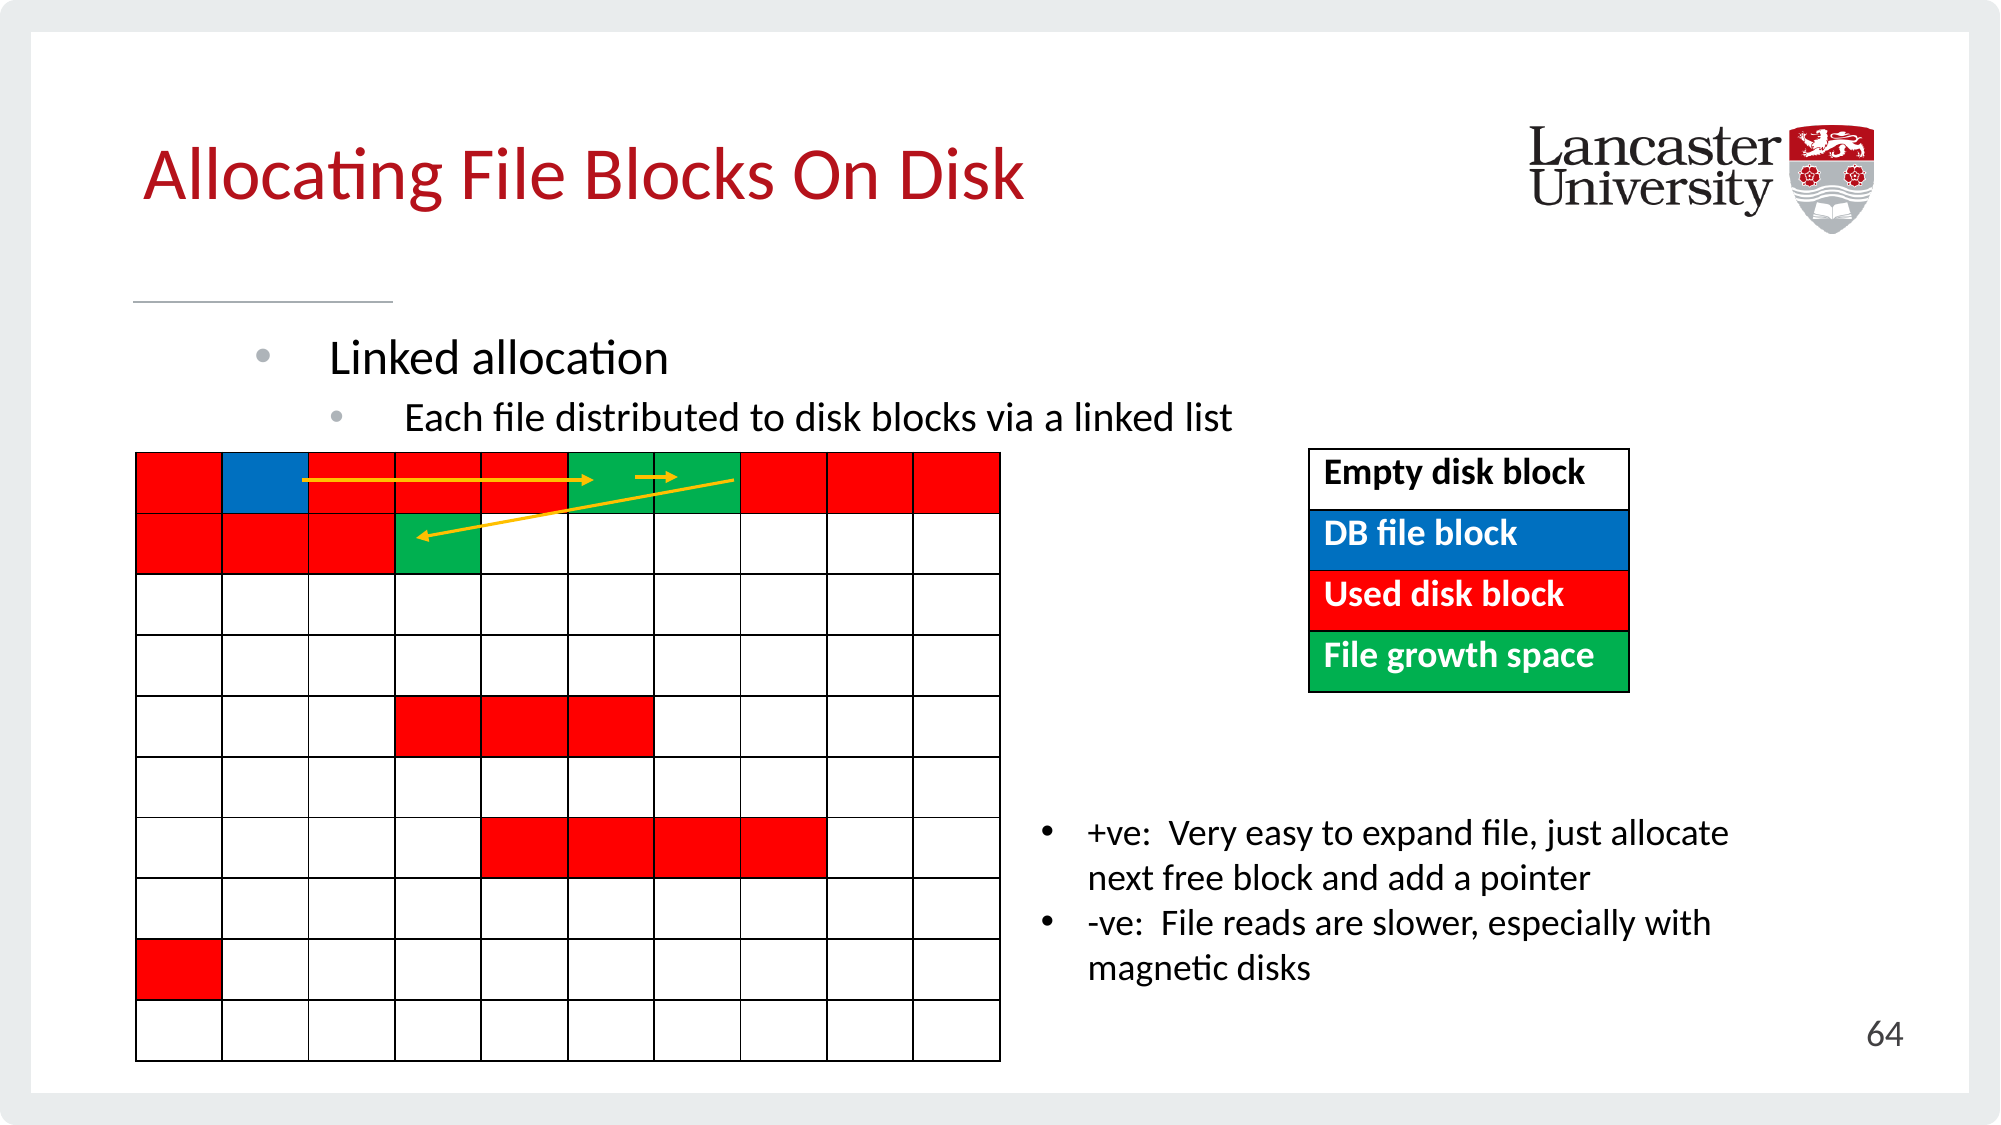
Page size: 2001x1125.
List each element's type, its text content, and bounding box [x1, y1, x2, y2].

table_cell [914, 636, 999, 695]
table_cell [569, 758, 653, 817]
table_cell [741, 758, 826, 817]
text_box +ve: Very easy to expand file, just allocate next free block and add a pointer -ve: File reads are slower, especially with magnetic disks [1026, 800, 1790, 996]
table_cell [396, 818, 480, 877]
table_cell [396, 636, 480, 695]
table_cell [741, 575, 826, 634]
table_cell [482, 879, 567, 938]
table_cell [396, 575, 480, 634]
table_cell [569, 697, 653, 756]
table_cell [223, 697, 308, 756]
table_cell [482, 636, 567, 695]
table_cell [828, 697, 912, 756]
table_cell [137, 697, 221, 756]
table_cell [914, 1001, 999, 1060]
table_cell [655, 514, 740, 573]
table_cell [223, 758, 308, 817]
table_cell [828, 575, 912, 634]
table_cell [482, 697, 567, 756]
table_cell [223, 940, 308, 999]
table_header [223, 453, 308, 513]
table_cell [569, 575, 653, 634]
table_cell [741, 1001, 826, 1060]
table_cell [137, 514, 221, 573]
table_cell [914, 697, 999, 756]
table_cell [569, 940, 653, 999]
table_cell [396, 697, 480, 756]
table_cell [914, 758, 999, 817]
table_cell [741, 697, 826, 756]
table_cell [741, 818, 826, 877]
table_cell [223, 879, 308, 938]
table_cell [223, 575, 308, 634]
table_cell [828, 1001, 912, 1060]
table_cell [914, 879, 999, 938]
table_cell [223, 636, 308, 695]
table_cell [137, 818, 221, 877]
table_cell [741, 636, 826, 695]
table_cell [741, 514, 826, 573]
table_cell [309, 940, 394, 999]
table_cell [482, 818, 567, 877]
table_header [137, 453, 221, 513]
table_cell [309, 575, 394, 634]
table_cell DB file block [1310, 511, 1628, 570]
table_cell [655, 697, 740, 756]
table_cell [223, 1001, 308, 1060]
table_cell [396, 879, 480, 938]
table_cell [828, 818, 912, 877]
table_cell [741, 879, 826, 938]
table_cell [137, 940, 221, 999]
table_header [655, 453, 740, 513]
table_cell [655, 940, 740, 999]
table_header [396, 453, 480, 478]
table_cell [828, 514, 912, 573]
table_cell [309, 636, 394, 695]
title Allocating File Blocks On Disk [128, 78, 1448, 279]
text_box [415, 479, 734, 538]
table_cell [309, 758, 394, 817]
table_cell [137, 1001, 221, 1060]
table_header [309, 482, 394, 513]
table_cell [914, 575, 999, 634]
table_cell [828, 636, 912, 695]
table_cell [482, 758, 567, 817]
table_header [569, 453, 653, 479]
table_cell [482, 538, 567, 573]
table_cell [309, 514, 394, 573]
table_cell [655, 636, 740, 695]
table_cell [137, 636, 221, 695]
table_cell [309, 879, 394, 938]
table_cell [828, 879, 912, 938]
table_cell [396, 1001, 480, 1060]
table_cell [741, 940, 826, 999]
table_header [309, 453, 394, 478]
table_cell [655, 818, 740, 877]
table_cell [655, 575, 740, 634]
table_header [914, 453, 999, 513]
table_cell [569, 636, 653, 695]
table_cell [137, 575, 221, 634]
table_cell [914, 514, 999, 573]
list Linked allocation Each file distributed to disk blocks via a linked list [126, 323, 1725, 1014]
table_header [396, 482, 415, 513]
table_cell [482, 1001, 567, 1060]
table_cell File growth space [1310, 632, 1628, 691]
table_cell [309, 818, 394, 877]
table_cell [655, 1001, 740, 1060]
table_cell [223, 818, 308, 877]
table_cell Used disk block [1310, 571, 1628, 630]
table_cell [655, 758, 740, 817]
table_cell [137, 758, 221, 817]
table_cell [137, 879, 221, 938]
table_header [828, 453, 912, 513]
table_header [741, 453, 826, 513]
table_cell [223, 514, 308, 573]
table_cell [396, 940, 480, 999]
table_header [482, 453, 567, 478]
table_cell [309, 697, 394, 756]
table_cell [914, 818, 999, 877]
slide_number 64 [1468, 1001, 1919, 1061]
table_cell [309, 1001, 394, 1060]
table_cell [482, 940, 567, 999]
table_cell [482, 575, 567, 634]
table_cell [655, 879, 740, 938]
table_cell [569, 879, 653, 938]
table_cell [914, 940, 999, 999]
table_cell [569, 818, 653, 877]
table_cell [396, 758, 480, 817]
table_header Empty disk block [1310, 450, 1628, 509]
table_cell [828, 758, 912, 817]
table_cell [828, 940, 912, 999]
table_cell [569, 538, 653, 573]
table_cell [569, 1001, 653, 1060]
table_cell [396, 514, 480, 573]
